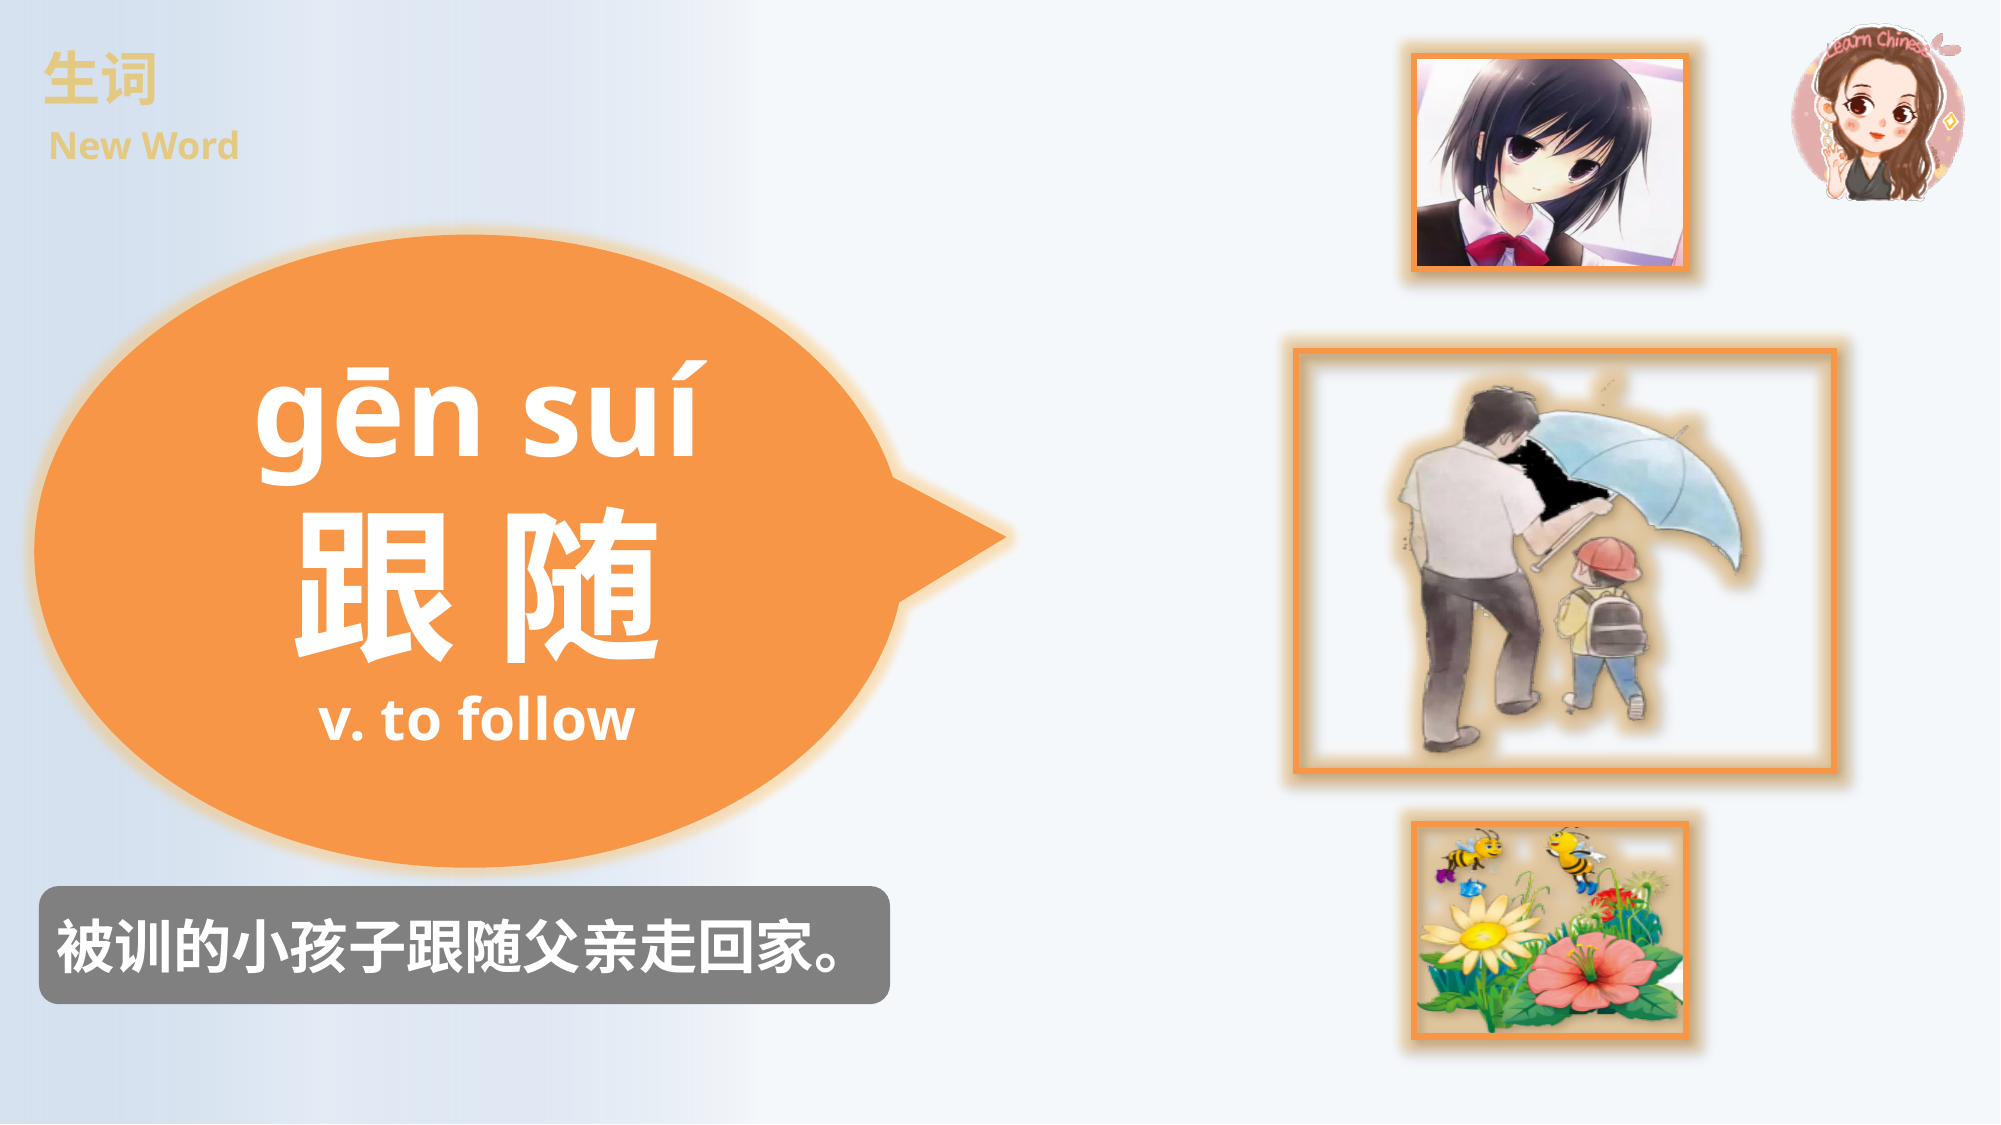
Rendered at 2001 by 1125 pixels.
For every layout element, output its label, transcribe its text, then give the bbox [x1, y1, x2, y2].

text_box 生词 [27, 35, 174, 120]
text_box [27, 239, 928, 864]
text_box New Word [33, 115, 256, 175]
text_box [38, 886, 891, 1005]
picture [0, 0, 2001, 1125]
